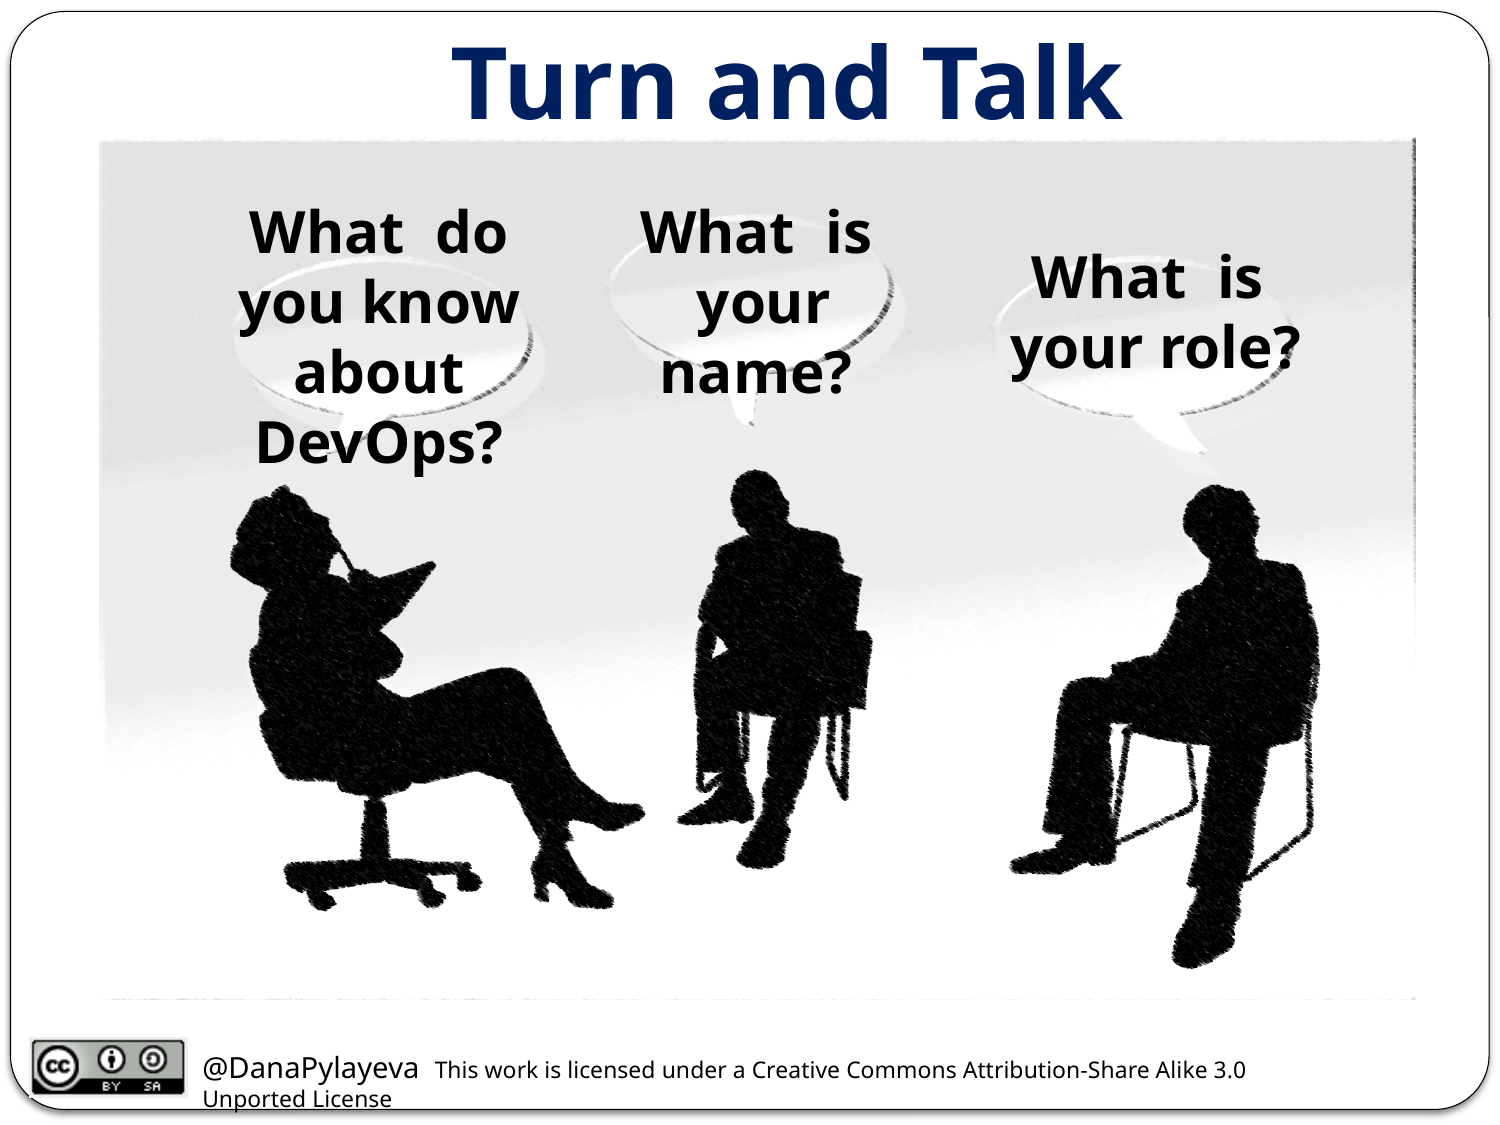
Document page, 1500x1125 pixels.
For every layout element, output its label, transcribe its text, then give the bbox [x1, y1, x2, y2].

title Turn and Talk [150, 12, 1425, 200]
picture [29, 1037, 188, 1098]
picture [99, 137, 1416, 1001]
